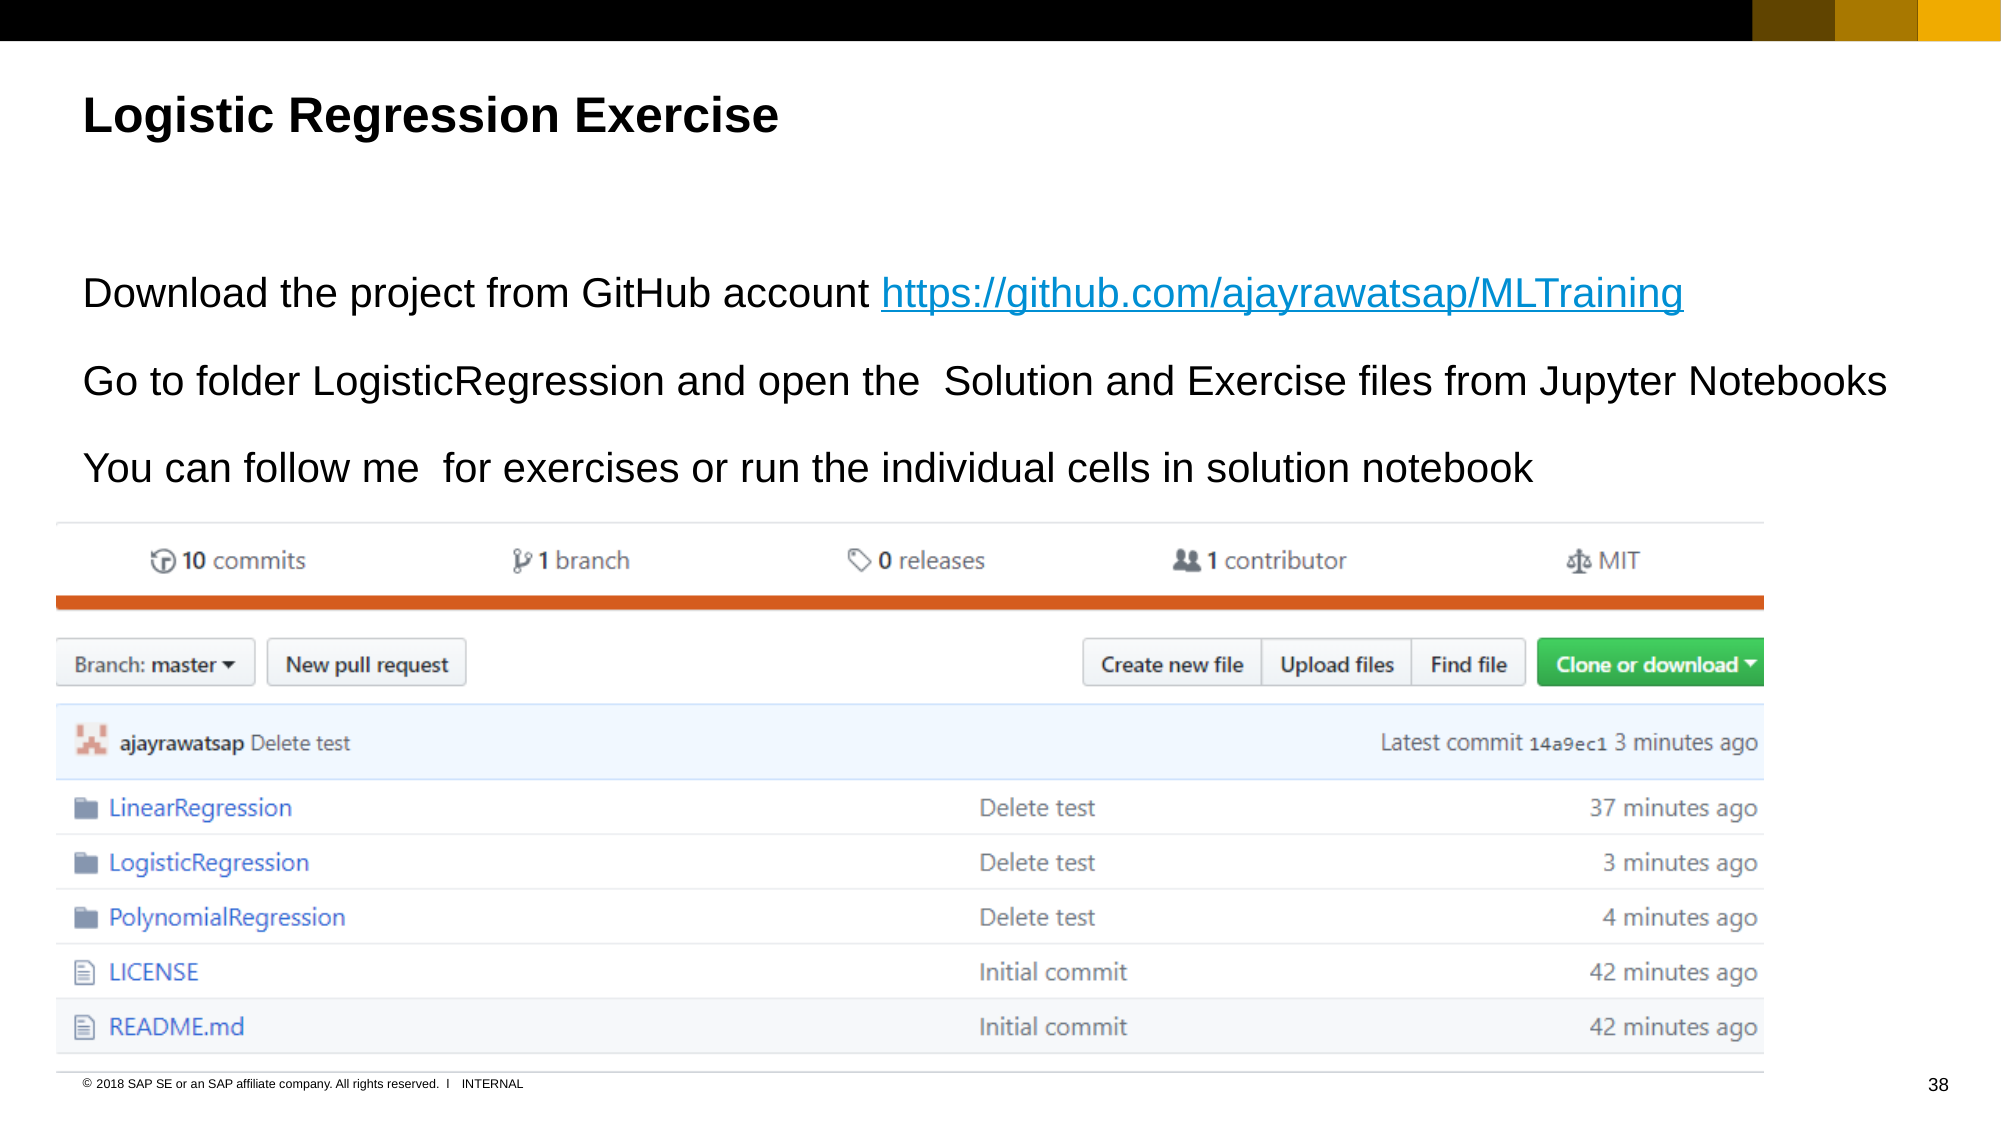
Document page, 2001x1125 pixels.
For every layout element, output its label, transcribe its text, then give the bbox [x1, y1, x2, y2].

title Logistic Regression Exercise [82, 82, 1918, 144]
picture [55, 505, 1765, 1073]
list Download the project from GitHub account https://github.com/ajayrawatsap/MLTraining Go to folder LogisticRegression and open the Solution and Exercise files from Jupyter Notebooks You can follow me for exercises or run the individual cells in solution notebook [82, 265, 1918, 1040]
